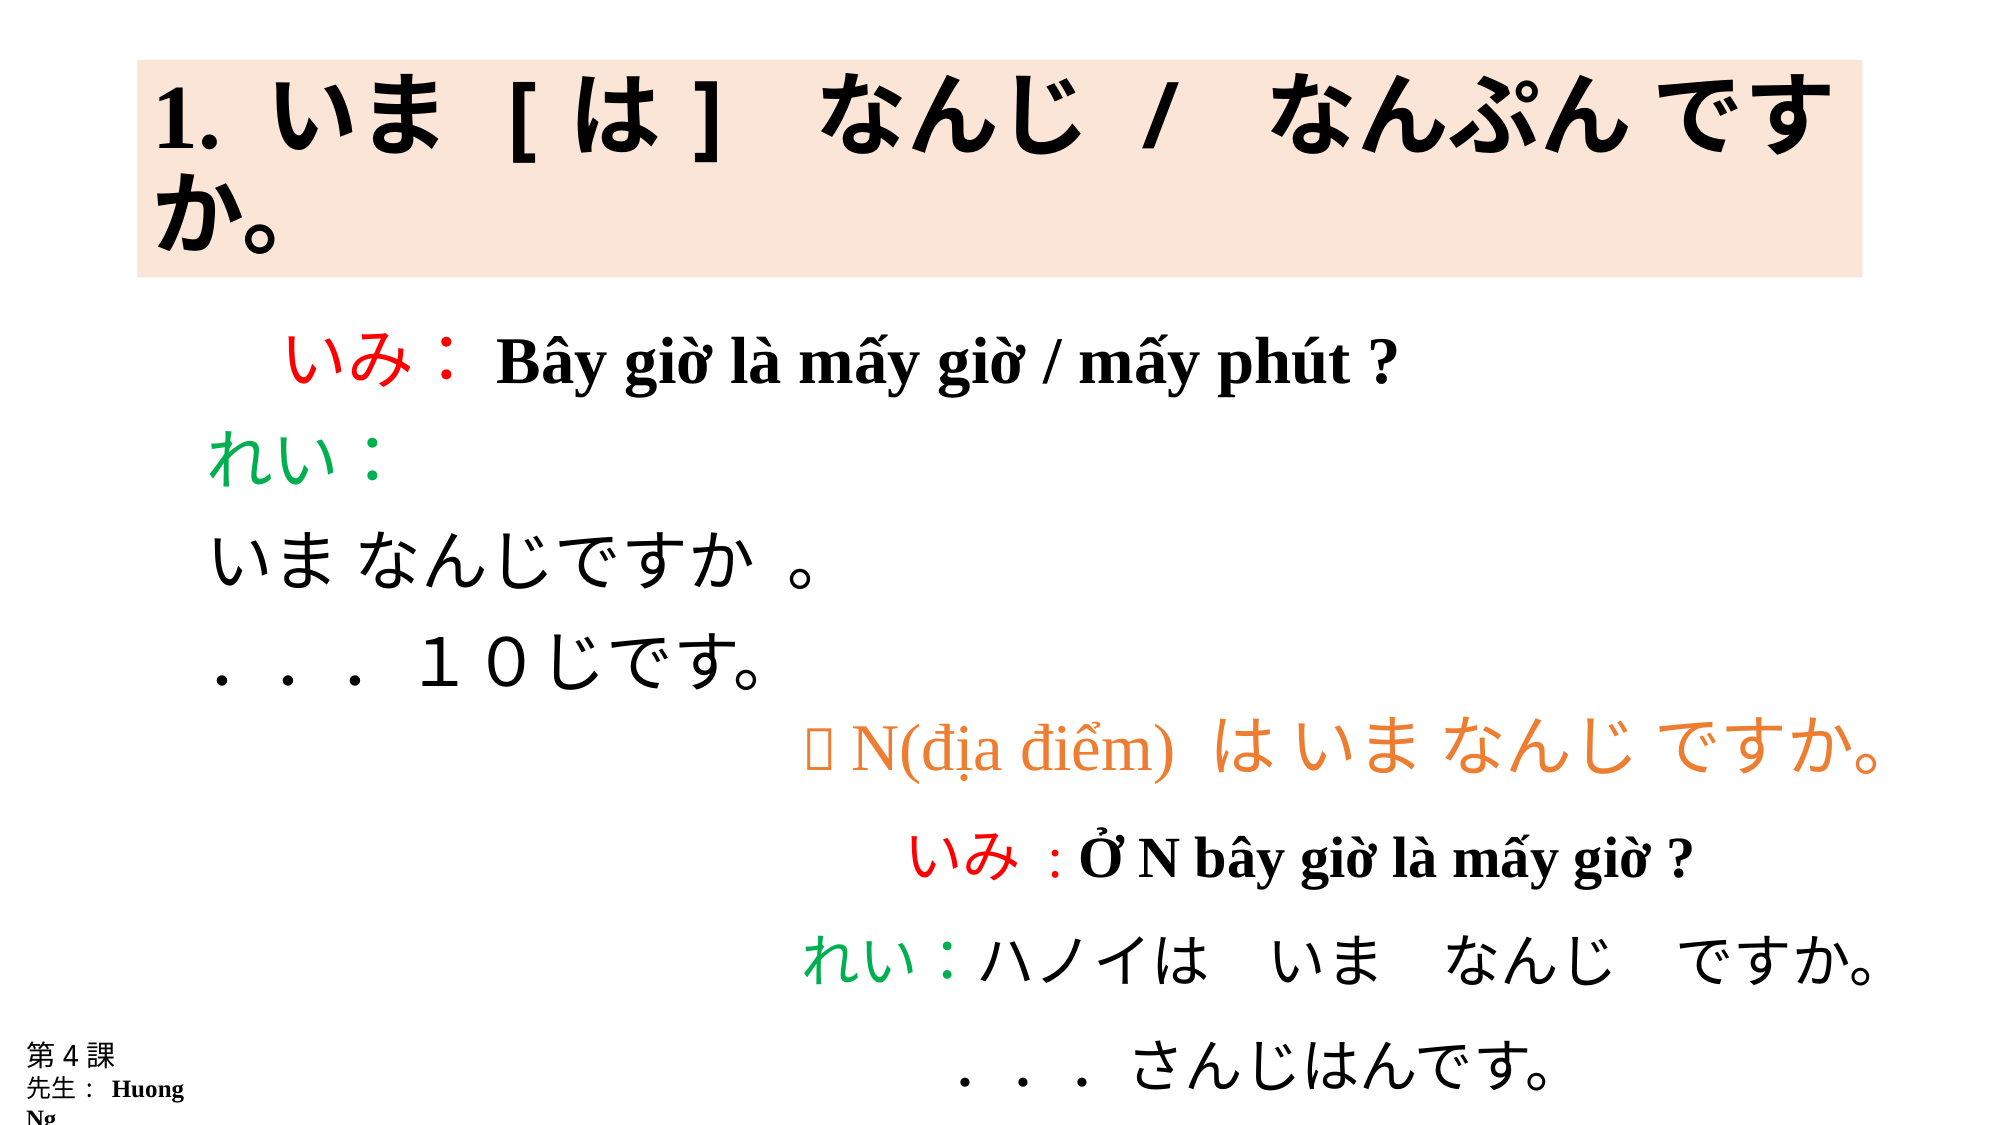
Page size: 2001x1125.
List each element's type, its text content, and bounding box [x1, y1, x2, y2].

text_box 第4課 先生: Huong Ng [11, 1030, 226, 1125]
text_box  N(địa điểm) は いま なんじ ですか。 いみ : Ở N bây giờ là mấy giờ ? れい：ハノイは いま なんじ ですか。 ．．．さんじはんです。 [787, 656, 1939, 1106]
title 1. いま [は] なんじ / なんぷん ですか。 [137, 59, 1863, 278]
list いみ：Bây giờ là mấy giờ / mấy phút ? れい： いま なんじですか­。 ．．．１０じです。 [118, 309, 1600, 764]
